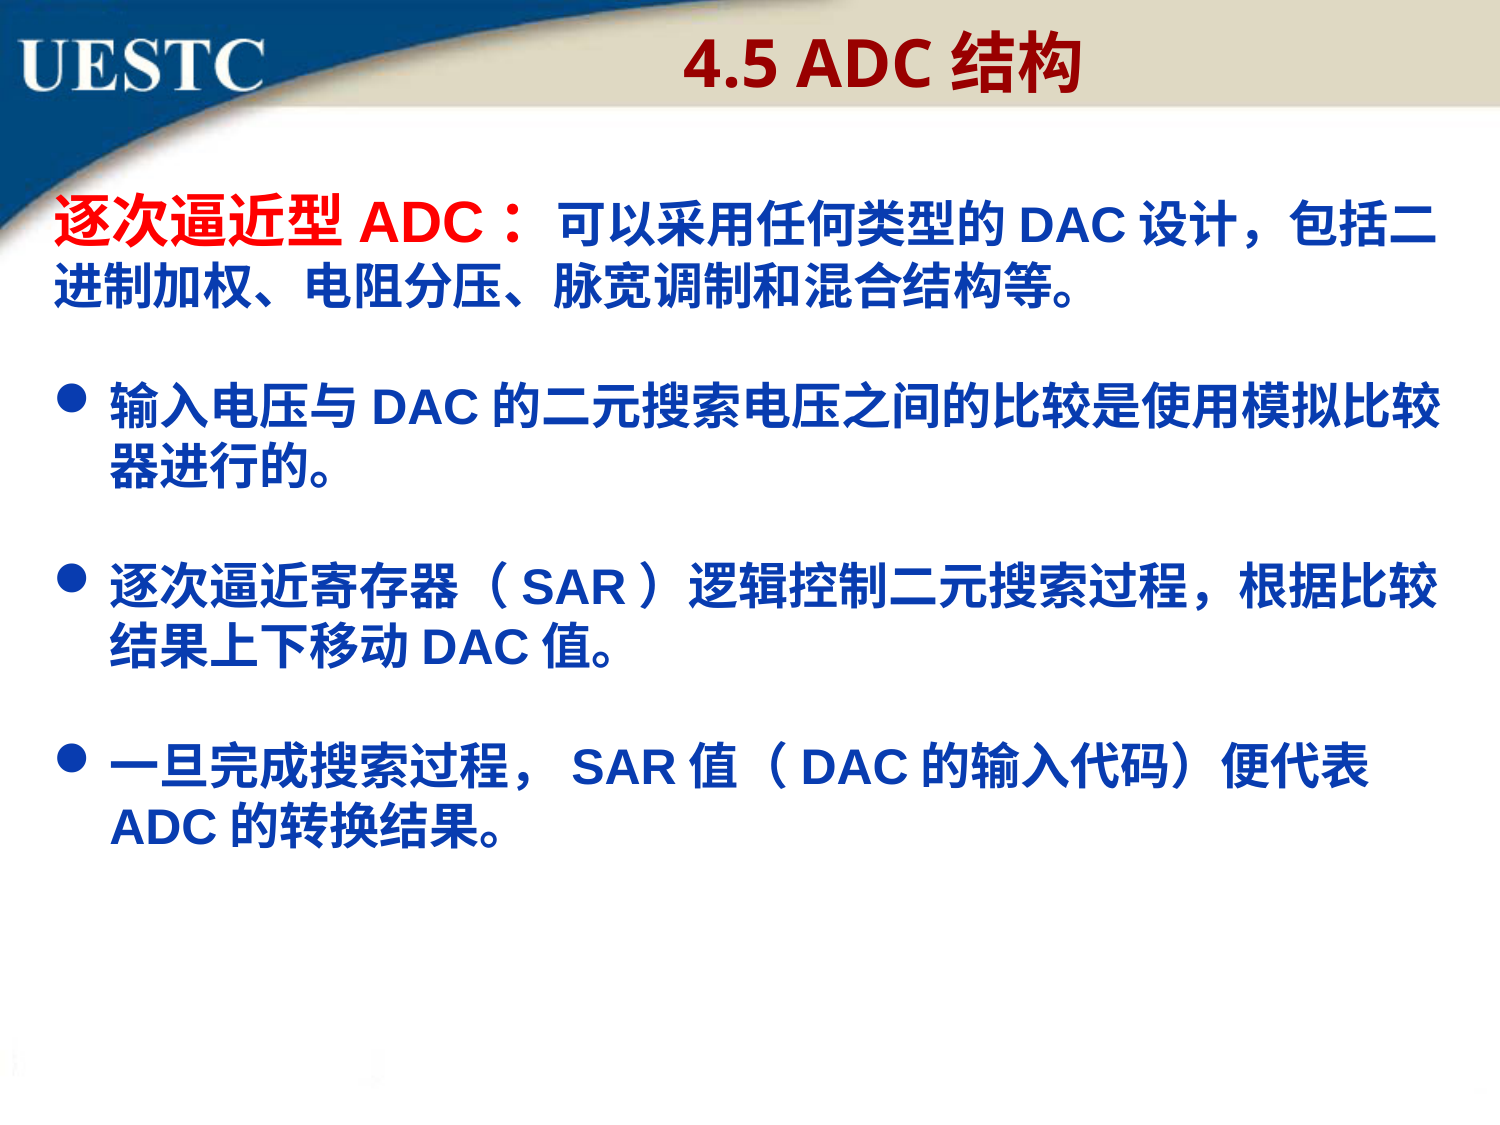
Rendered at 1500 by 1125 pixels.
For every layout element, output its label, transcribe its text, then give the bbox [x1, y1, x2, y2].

picture [0, 0, 1500, 1125]
text_box 4.5 ADC结构 [348, 0, 1436, 136]
text_box 逐次逼近型ADC：可以采用任何类型的DAC设计，包括二进制加权、电阻分压、脉宽调制和混合结构等。 输入电压与DAC的二元搜索电压之间的比较是使用模拟比较器进行的。 逐次逼近寄存器（SAR）逻辑控制二元搜索过程，根据比较结果上下移动DAC值。 一旦完成搜索过程，SAR值（DAC的输入代码）便代表ADC的转换结果。 [53, 184, 1450, 1106]
